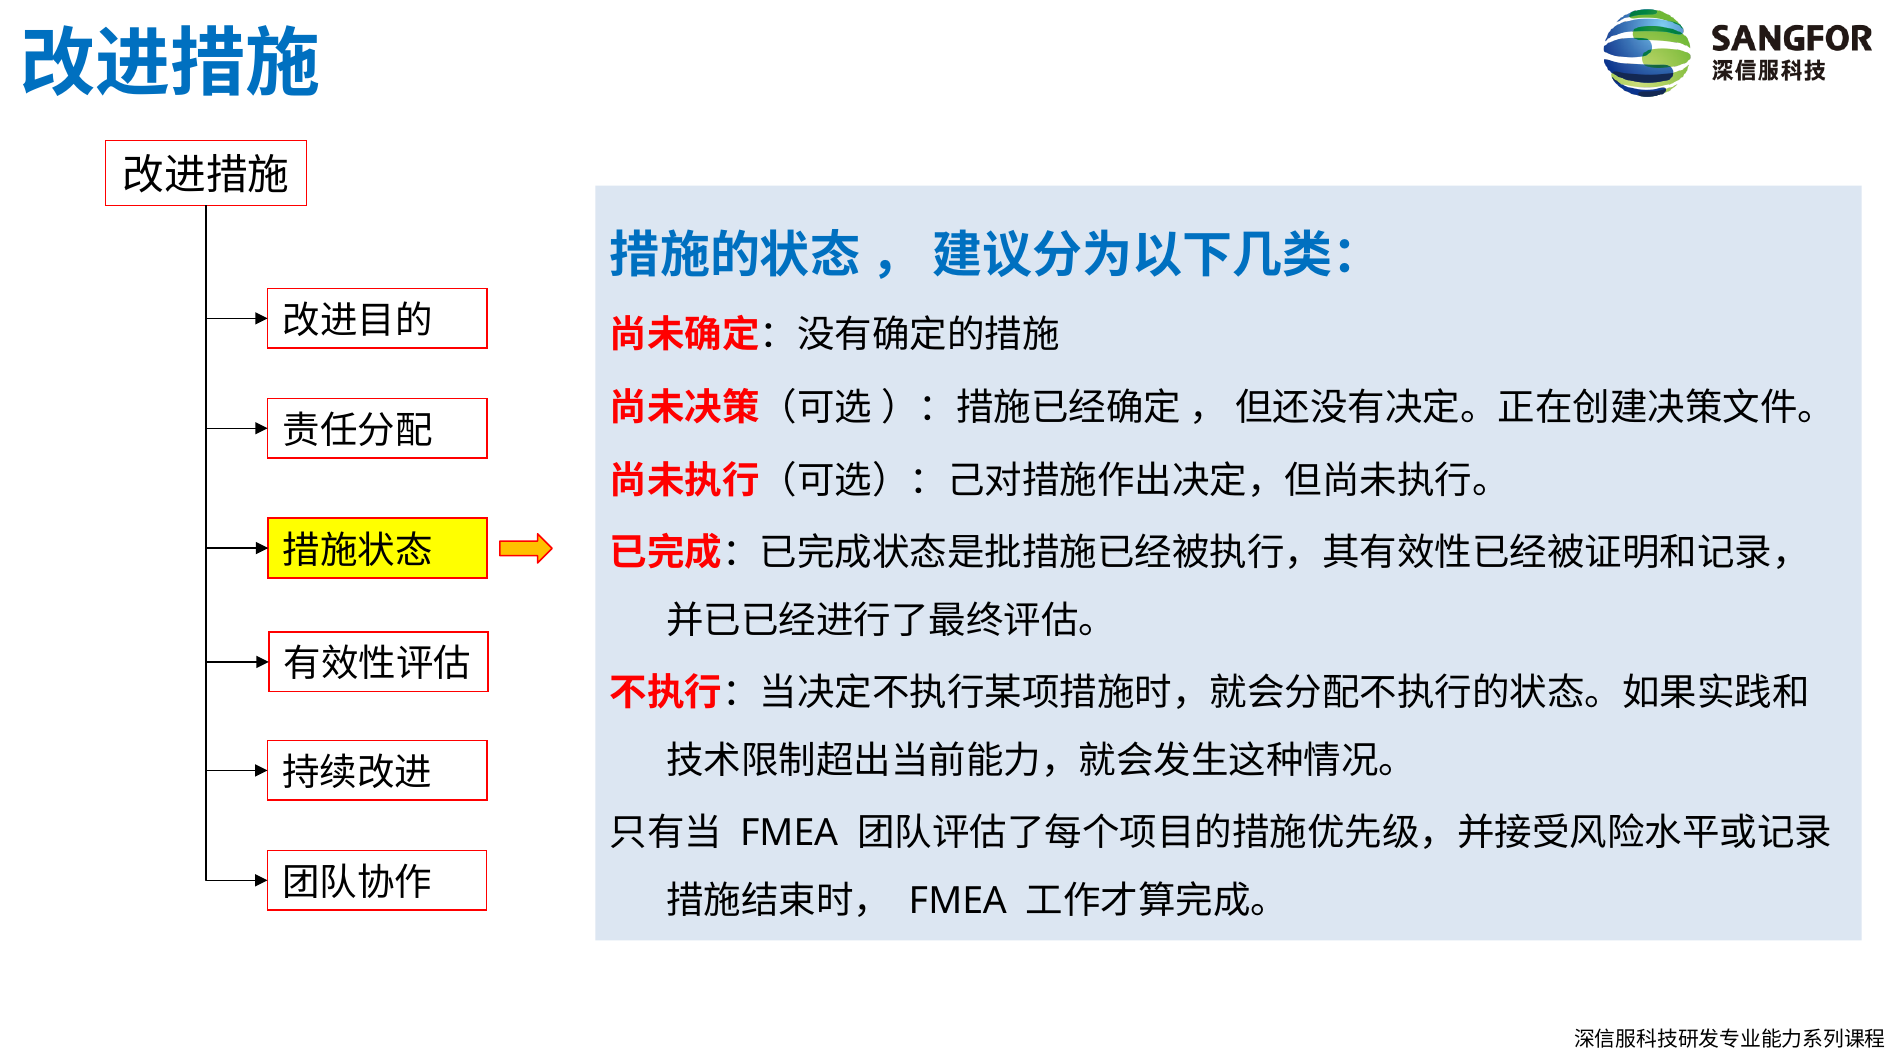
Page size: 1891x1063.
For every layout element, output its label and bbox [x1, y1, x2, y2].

text_box [5, 7, 750, 113]
text_box [595, 185, 1862, 941]
picture [1597, 4, 1878, 102]
text_box [0, 231, 574, 578]
text_box [268, 632, 489, 692]
text_box [267, 740, 488, 801]
text_box [1559, 1018, 1891, 1059]
text_box [267, 850, 487, 911]
text_box [105, 140, 307, 206]
